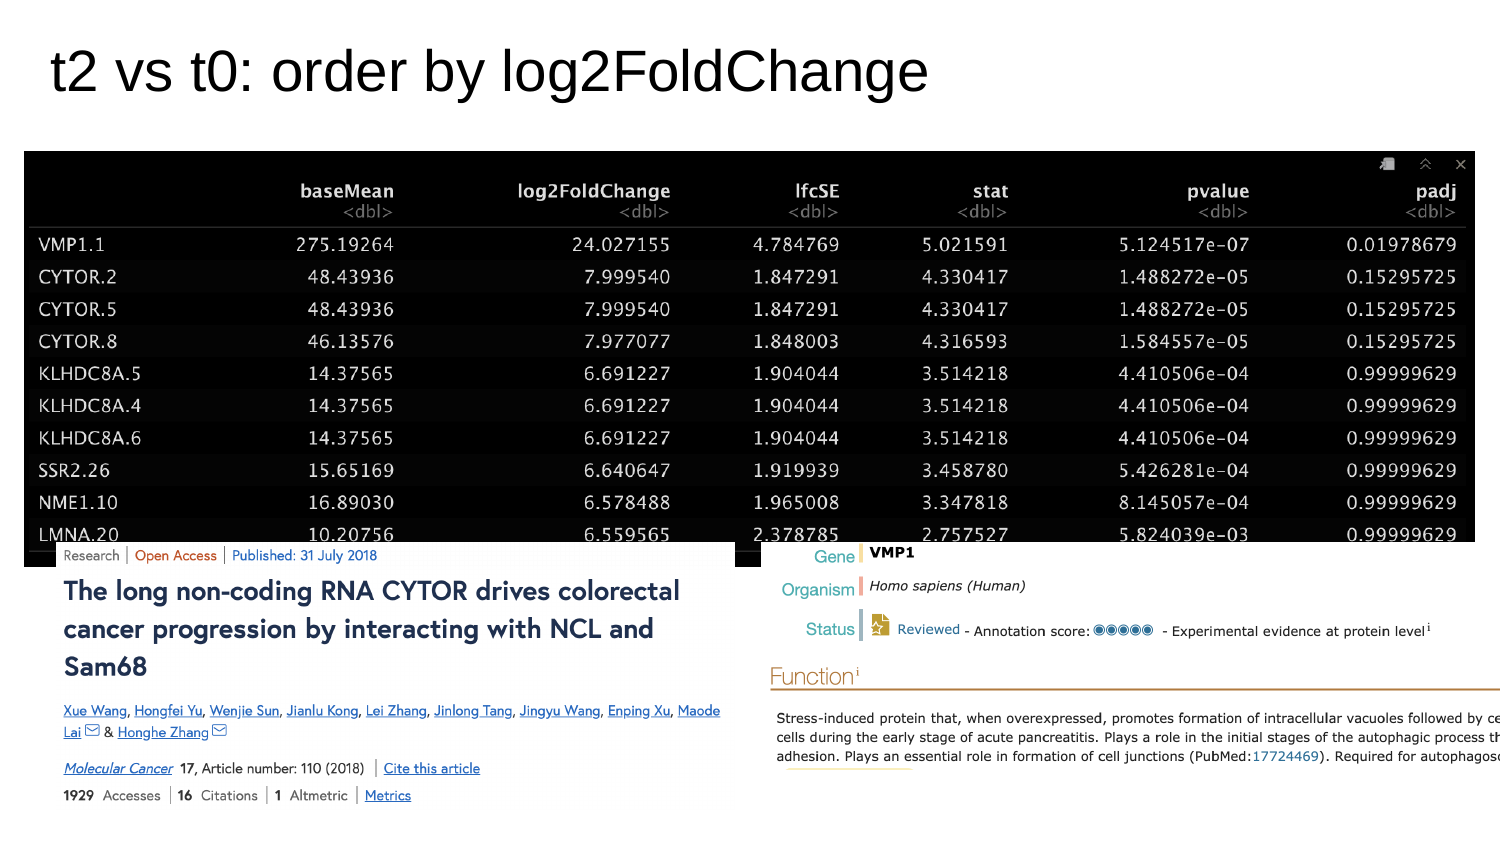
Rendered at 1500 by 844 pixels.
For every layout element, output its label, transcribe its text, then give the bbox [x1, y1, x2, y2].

picture [24, 150, 1500, 810]
title t2 vs t0: order by log2FoldChange [35, 17, 1434, 112]
